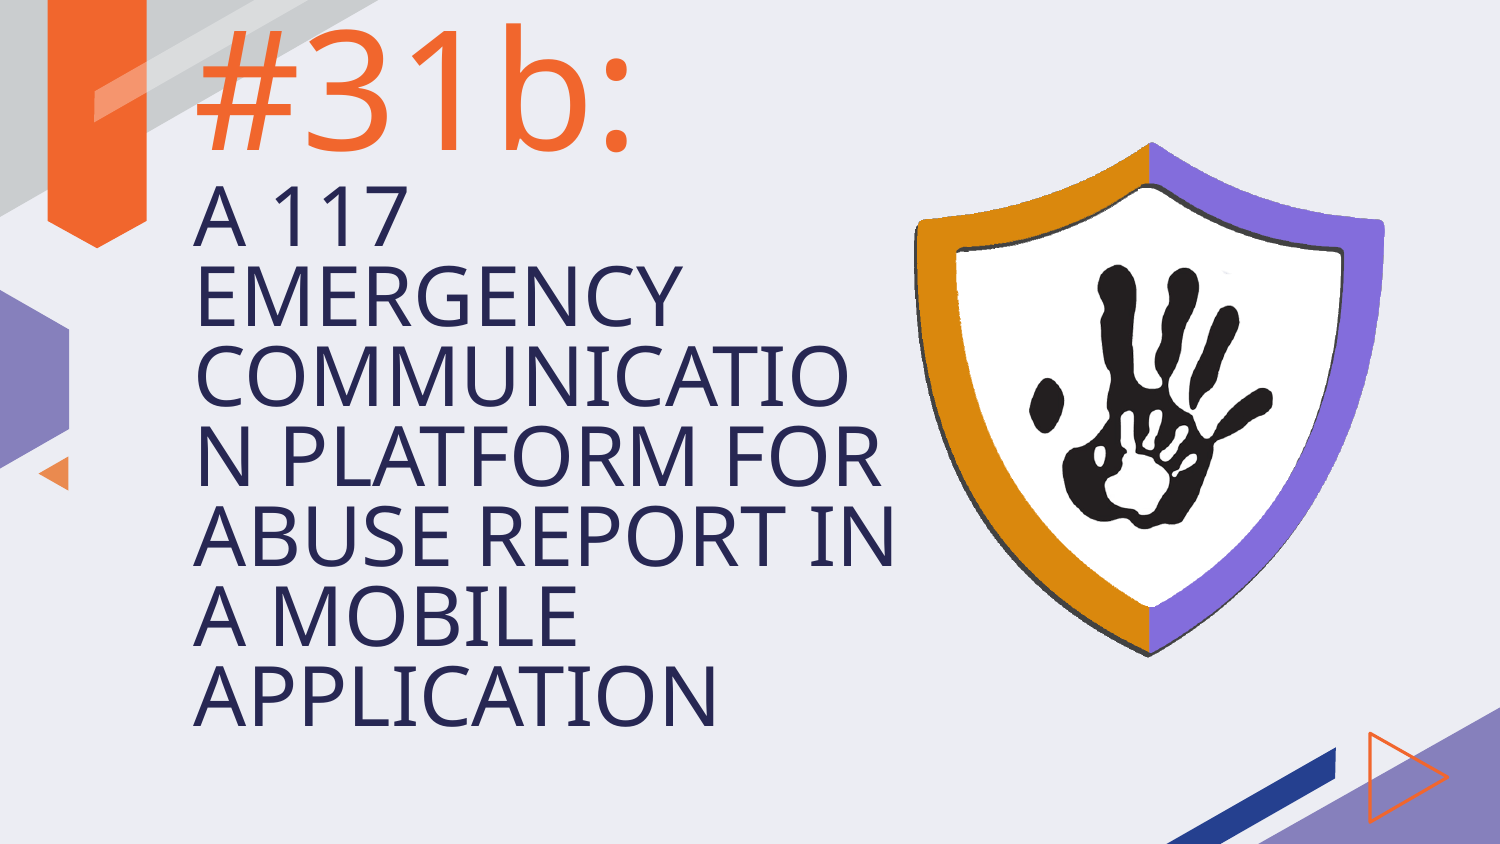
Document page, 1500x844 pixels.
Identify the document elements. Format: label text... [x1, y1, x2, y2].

title #31b: A 117 EMERGENCY COMMUNICATION PLATFORM FOR ABUSE REPORT IN A MOBILE APPLICATION [178, 331, 924, 743]
picture [908, 138, 1391, 662]
